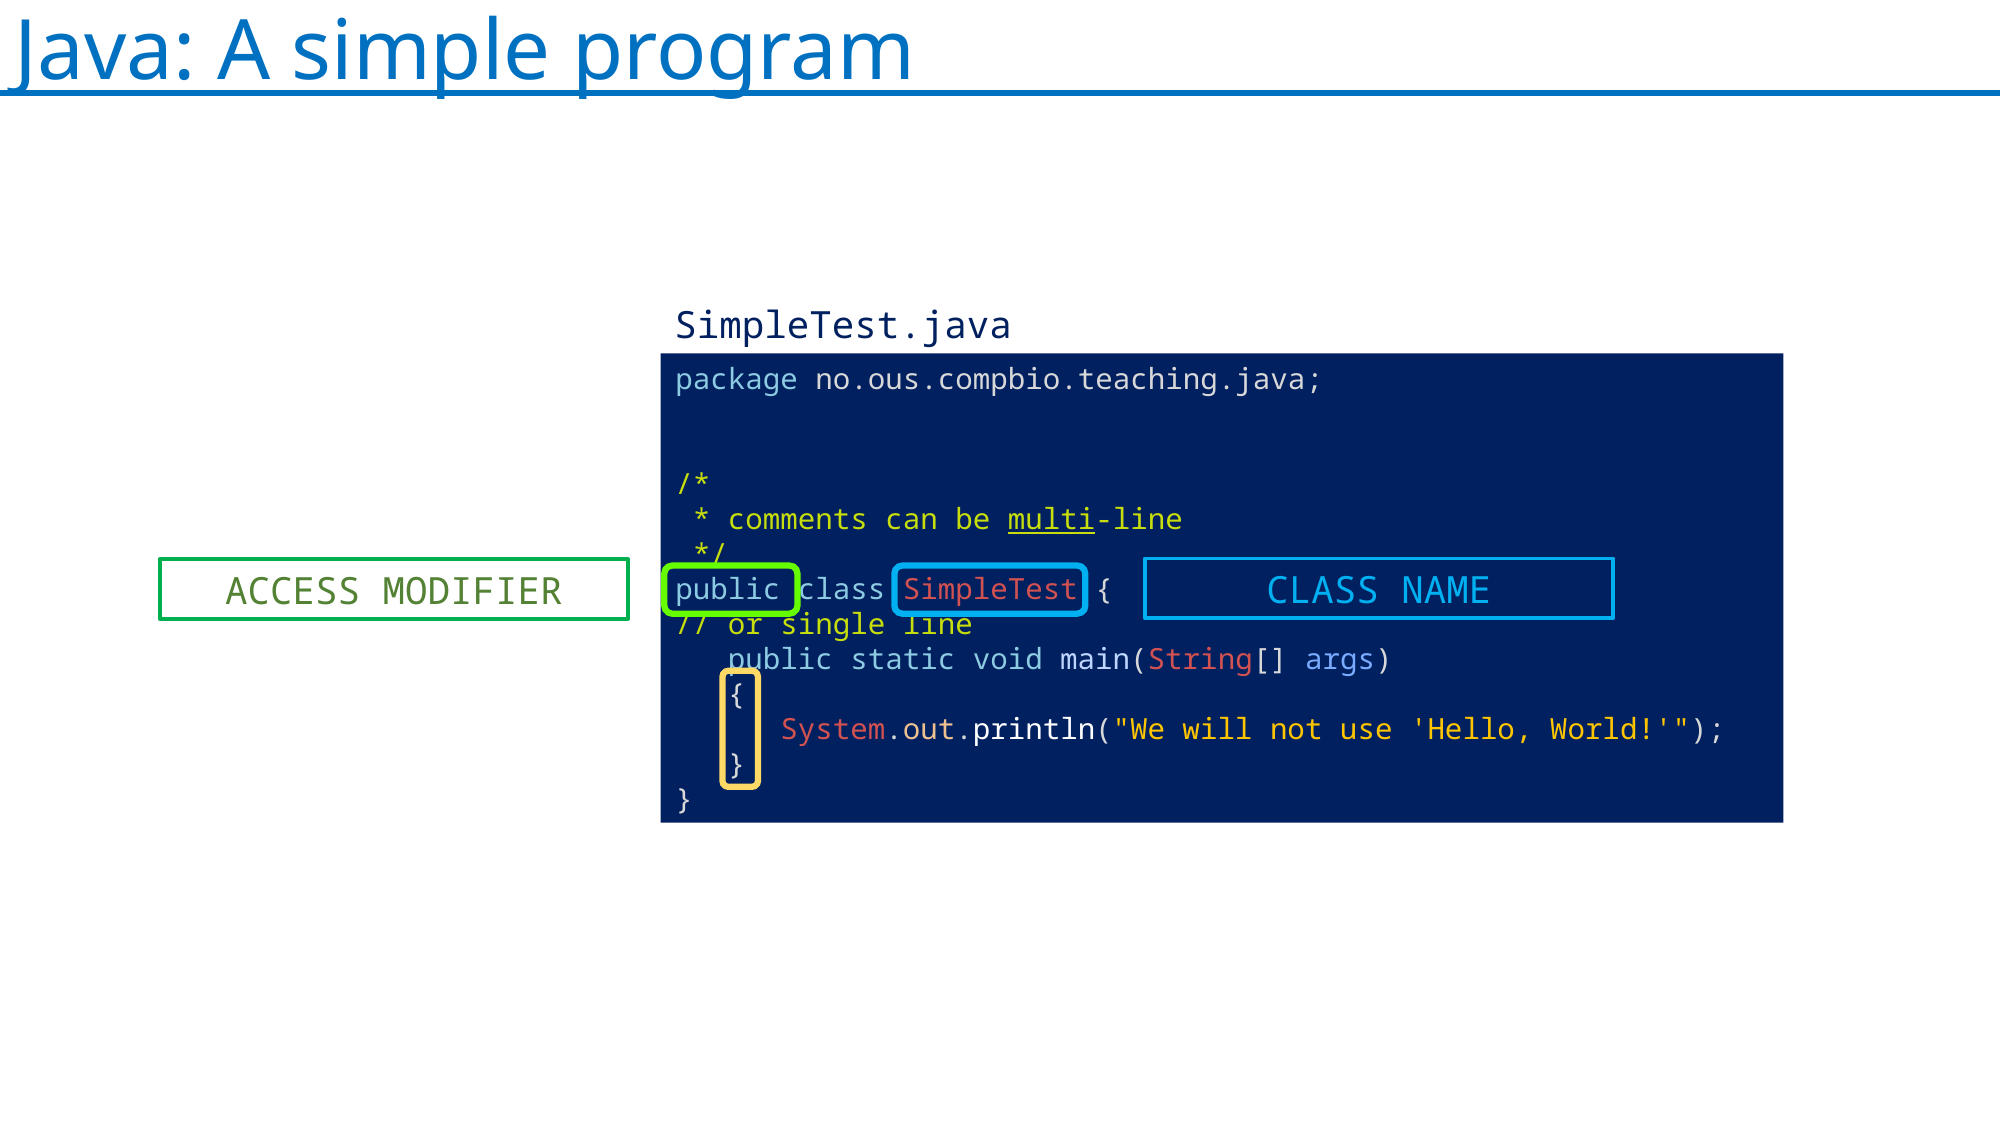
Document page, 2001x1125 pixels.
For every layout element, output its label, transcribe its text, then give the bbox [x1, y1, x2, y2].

text_box CLASS NAME [1144, 558, 1613, 619]
text_box ACCESS MODIFIER [159, 559, 628, 619]
text_box SimpleTest.java [659, 293, 1056, 354]
text_box Java: A simple program [0, 0, 2000, 90]
text_box [721, 669, 760, 788]
text_box Java: A simple program [0, 96, 2000, 105]
text_box [663, 564, 799, 615]
text_box [893, 564, 1087, 615]
text_box package no.ous.compbio.teaching.java; /* * comments can be multi-line */ public class SimpleTest { // or single line public static void main(String[] args) { System.out.println("We will not use 'Hello, World!'"); } } [660, 353, 1784, 823]
